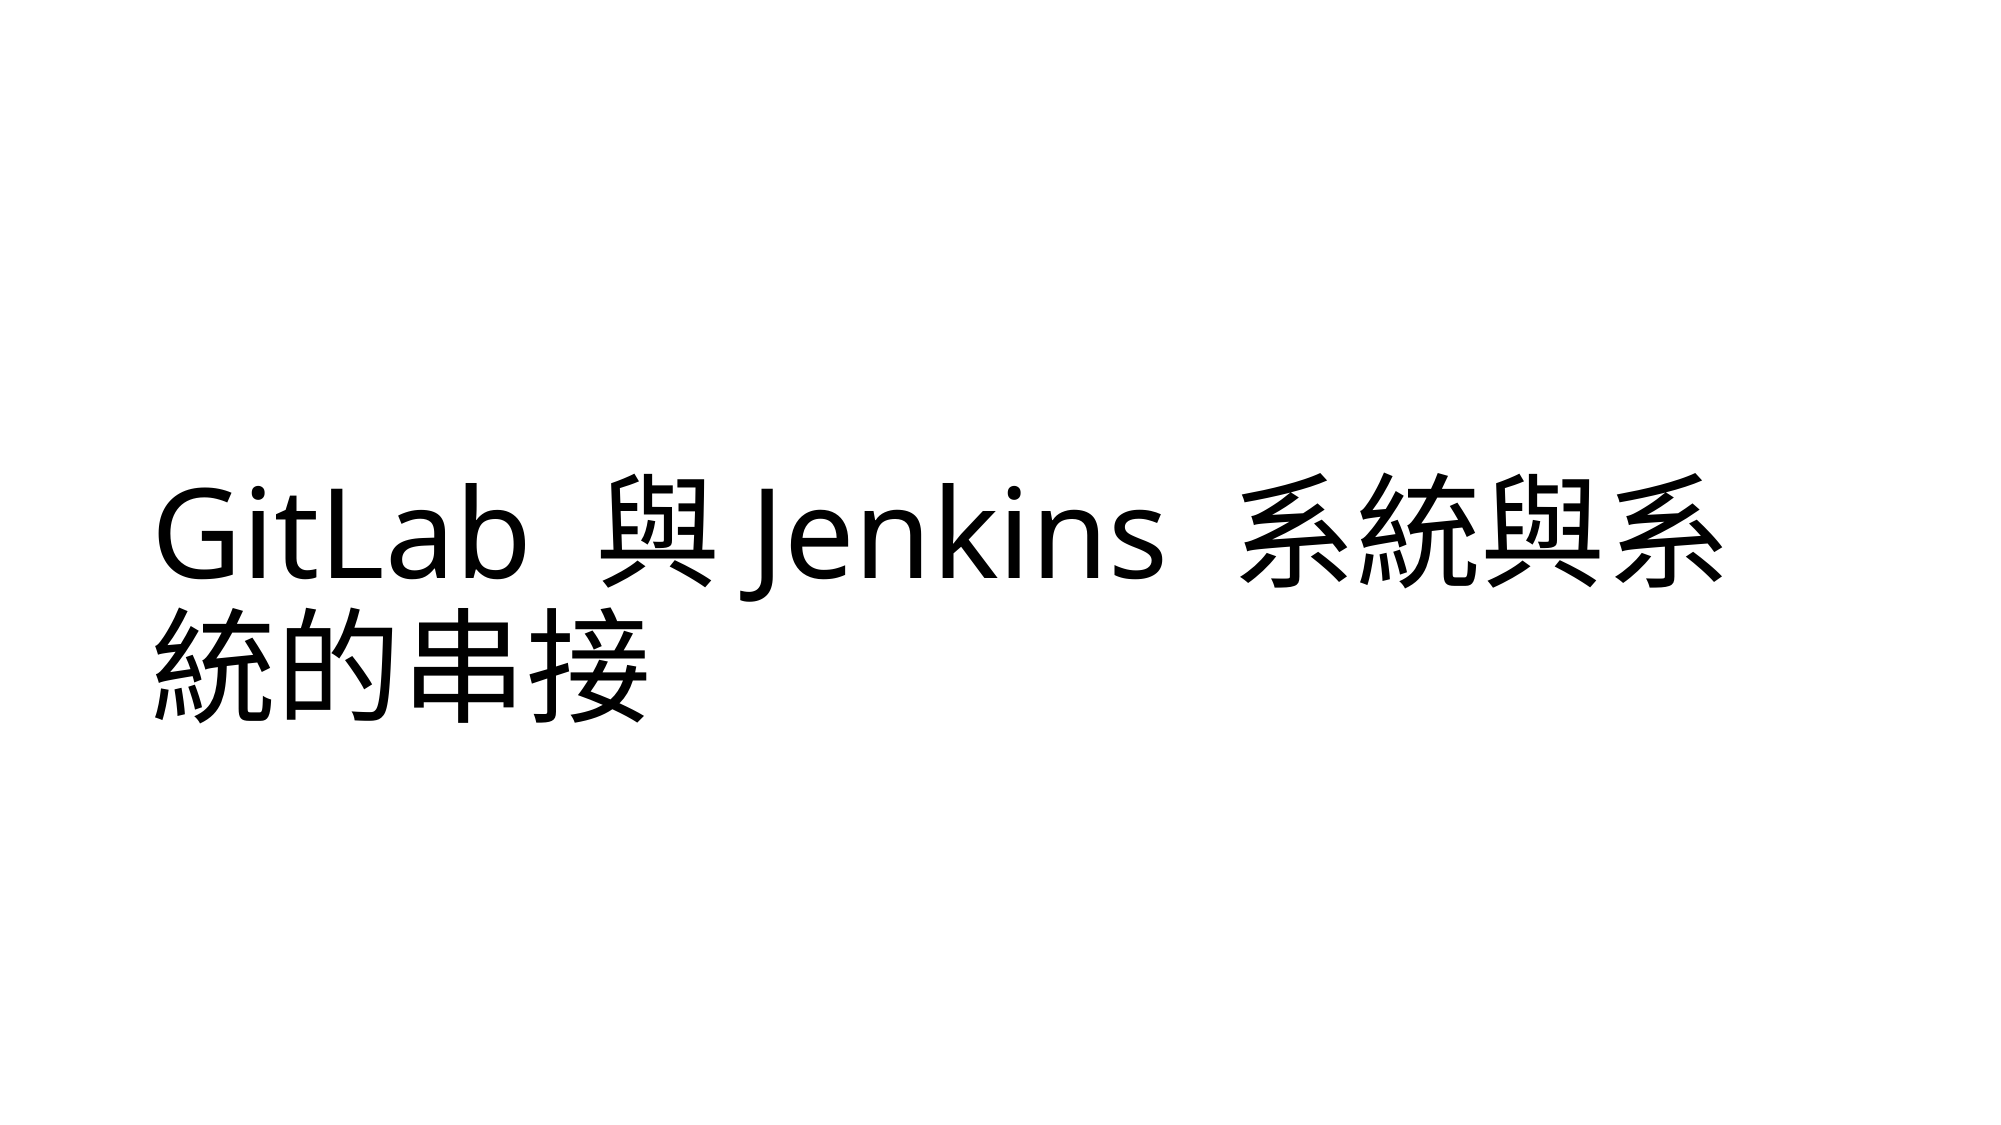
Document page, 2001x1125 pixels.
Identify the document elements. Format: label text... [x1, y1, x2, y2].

title GitLab 與Jenkins 系統與系統的串接 [136, 280, 1862, 749]
